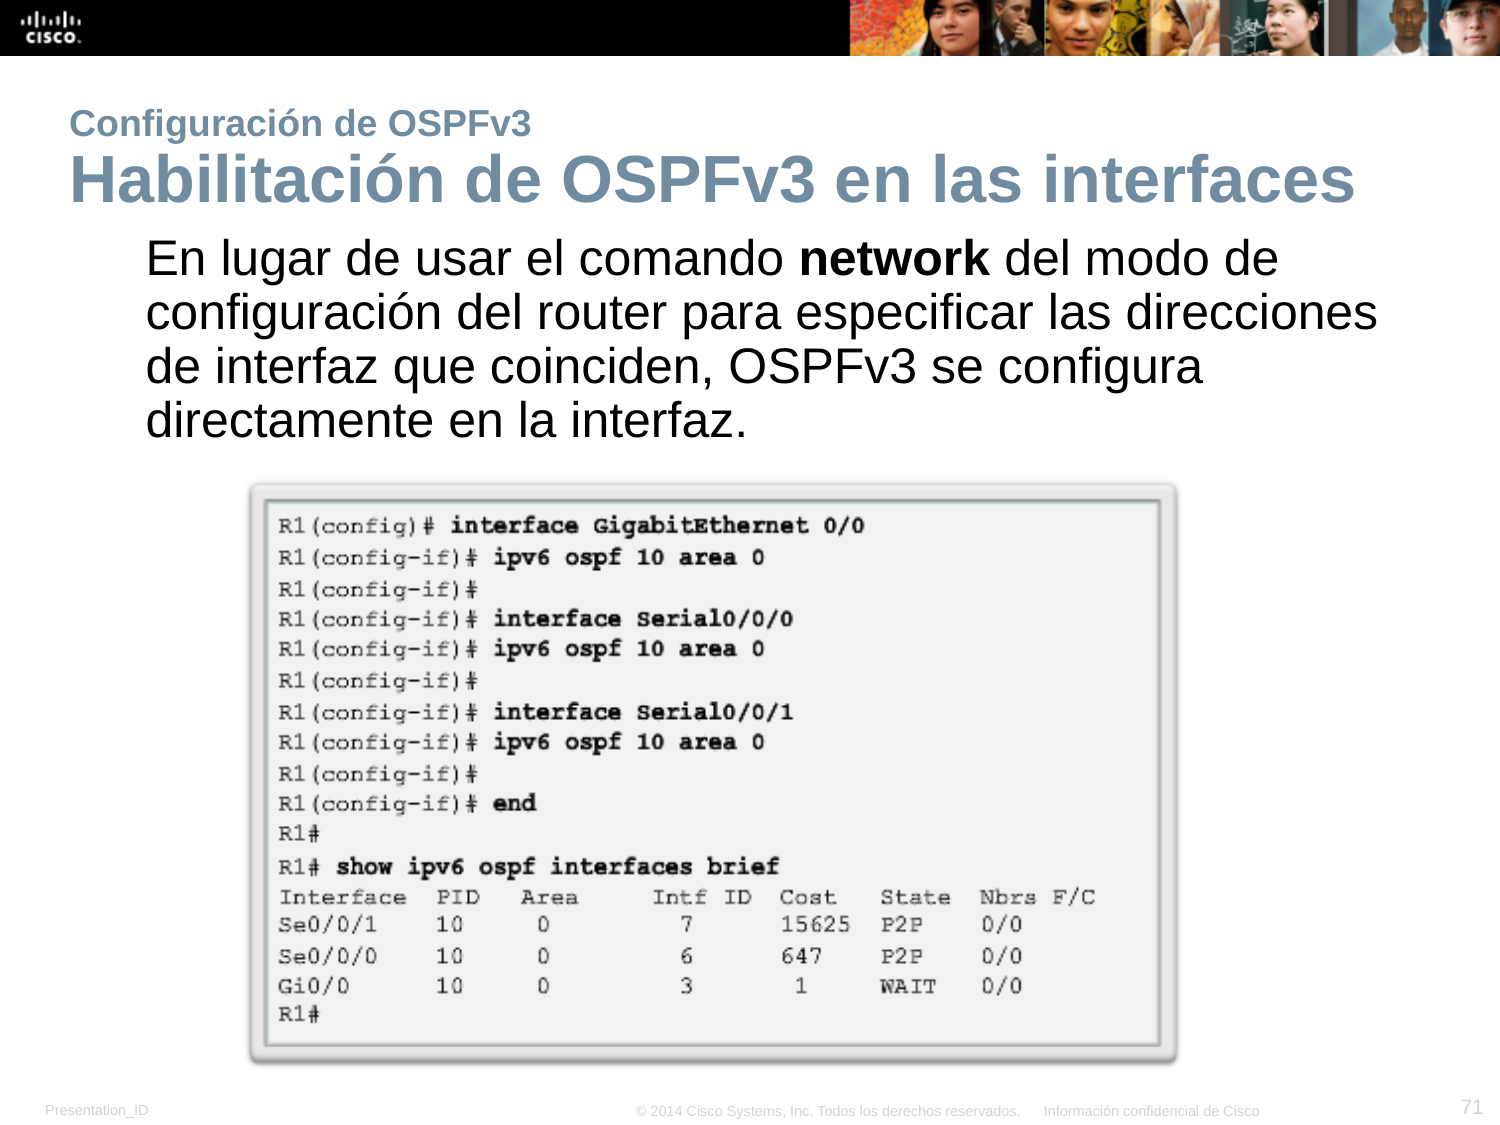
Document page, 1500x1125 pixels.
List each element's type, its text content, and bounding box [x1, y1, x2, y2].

picture [0, 0, 1500, 56]
title Configuración de OSPFv3 Habilitación de OSPFv3 en las interfaces [55, 80, 1444, 224]
text_box En lugar de usar el comando network del modo de configuración del router para especificar las direcciones de interfaz que coinciden, OSPFv3 se configura directamente en la interfaz. [130, 224, 1415, 456]
picture [225, 454, 1186, 1079]
